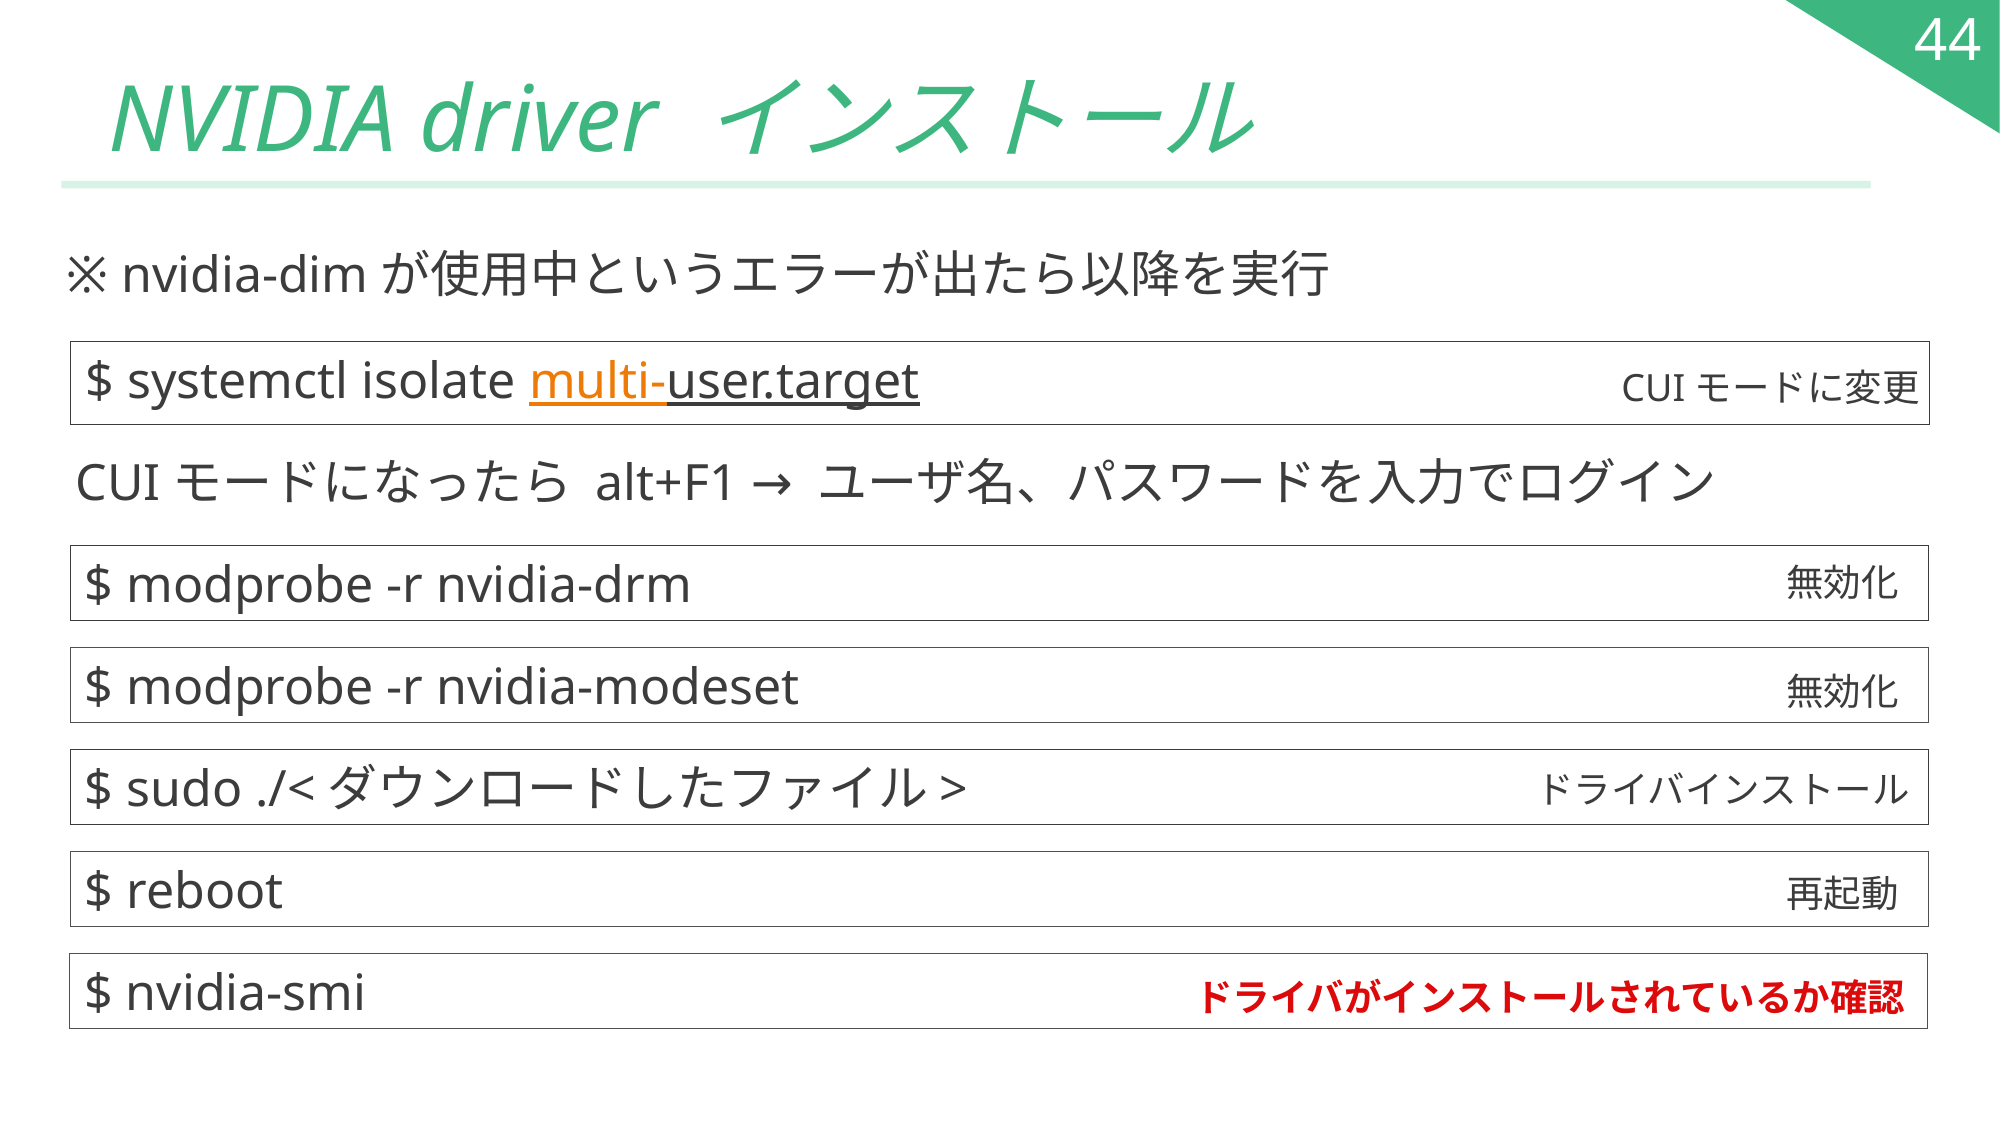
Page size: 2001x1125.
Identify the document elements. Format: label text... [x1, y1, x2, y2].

text_box 無効化 [1771, 660, 1914, 721]
text_box 無効化 [1771, 551, 1914, 611]
text_box $ nvidia-smi [69, 953, 1928, 1029]
slide_number 44 [1714, 11, 1997, 72]
text_box CUIモードに変更 [1606, 356, 1935, 417]
text_box $ systemctl isolate multi-user.target [70, 341, 1930, 425]
text_box ドライバがインストールされているか確認 [1180, 966, 1921, 1027]
text_box $ sudo ./<ダウンロードしたファイル> [70, 749, 1929, 825]
title NVIDIA driver インストール [93, 44, 1904, 178]
text_box $ reboot [70, 851, 1929, 927]
text_box $ modprobe -r nvidia-drm [70, 545, 1929, 621]
text_box ドライバインストール [1521, 759, 1925, 819]
text_box ※ nvidia-dimが使用中というエラーが出たら以降を実行 [51, 234, 1903, 310]
text_box CUIモードになったら alt+F1 → ユーザ名、パスワードを入力でログイン [60, 443, 1771, 519]
text_box 再起動 [1771, 862, 1914, 922]
text_box $ modprobe -r nvidia-modeset [70, 647, 1929, 723]
